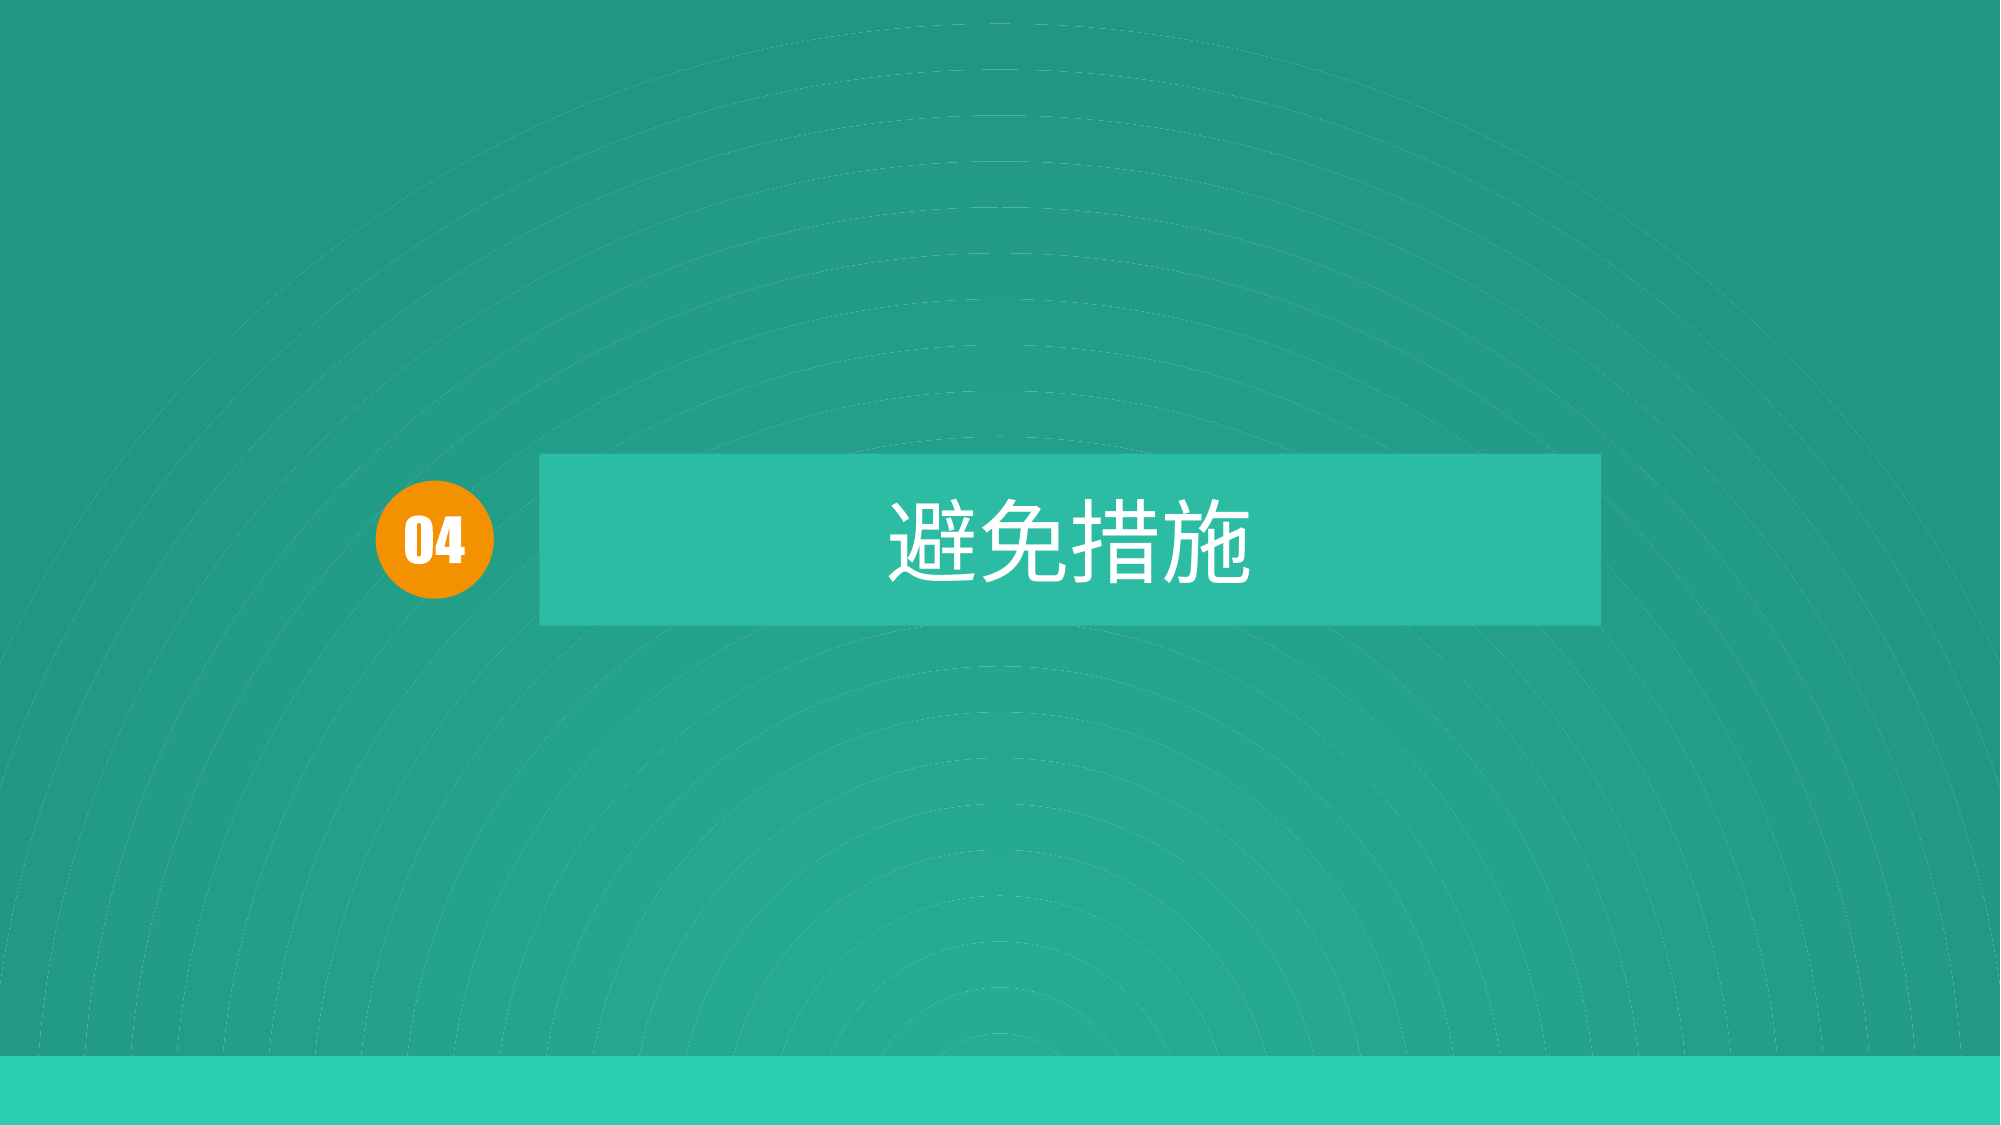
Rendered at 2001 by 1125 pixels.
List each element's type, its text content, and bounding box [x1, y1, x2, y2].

text_box [0, 1055, 2000, 1125]
text_box 避免措施 [538, 453, 1602, 627]
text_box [375, 480, 494, 599]
